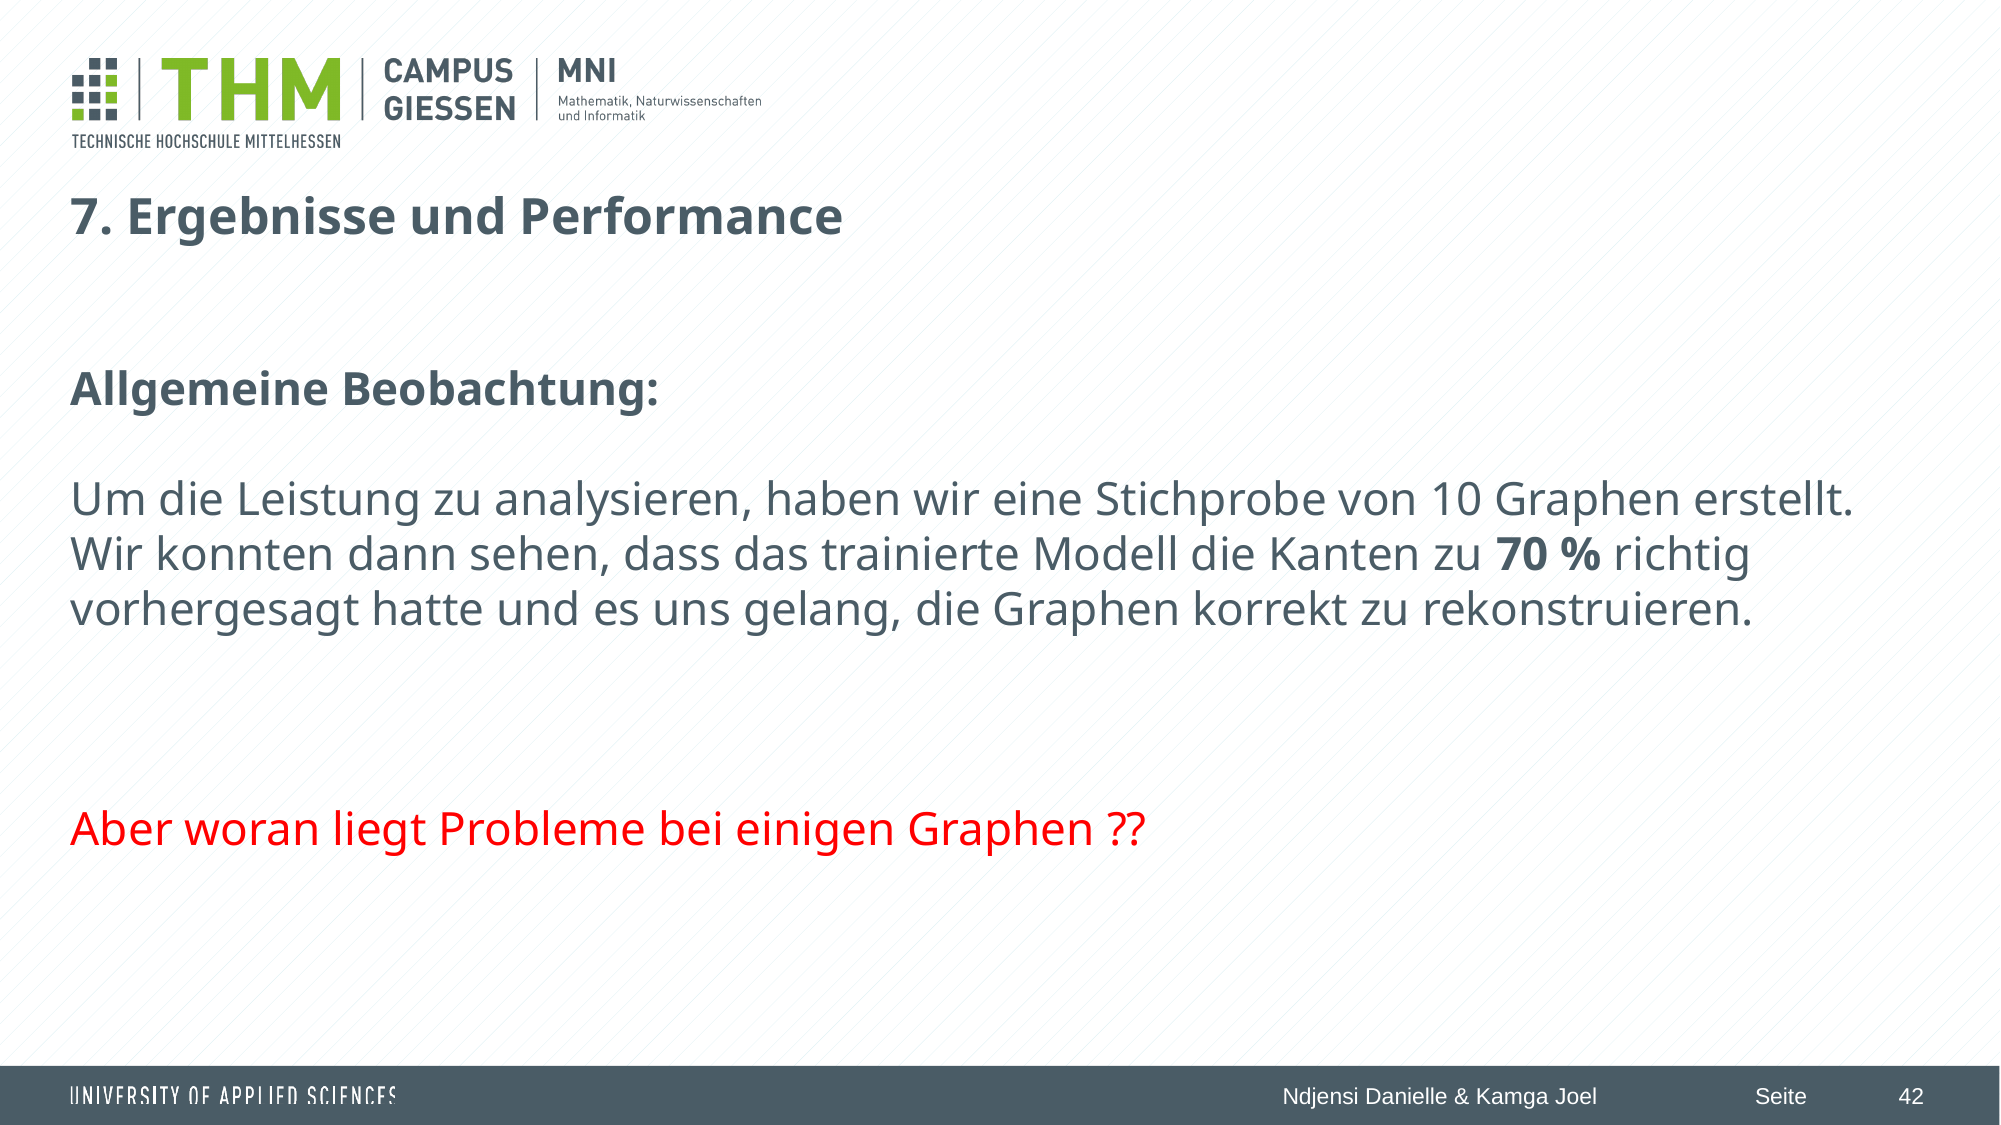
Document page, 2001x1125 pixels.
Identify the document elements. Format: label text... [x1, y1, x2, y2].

picture [72, 58, 761, 148]
slide_number 42 [1834, 1073, 1940, 1118]
title 7. Ergebnisse und Performance Allgemeine Beobachtung: Um die Leistung zu analysieren, haben wir eine Stichprobe von 10 Graphen erstellt. Wir konnten dann sehen, dass das trainierte Modell die Kanten zu 70 % richtig vorhergesagt hatte und es uns gelang, die Graphen korrekt zu rekonstruieren. Aber woran liegt Probleme bei einigen Graphen ?? [70, 177, 1913, 272]
